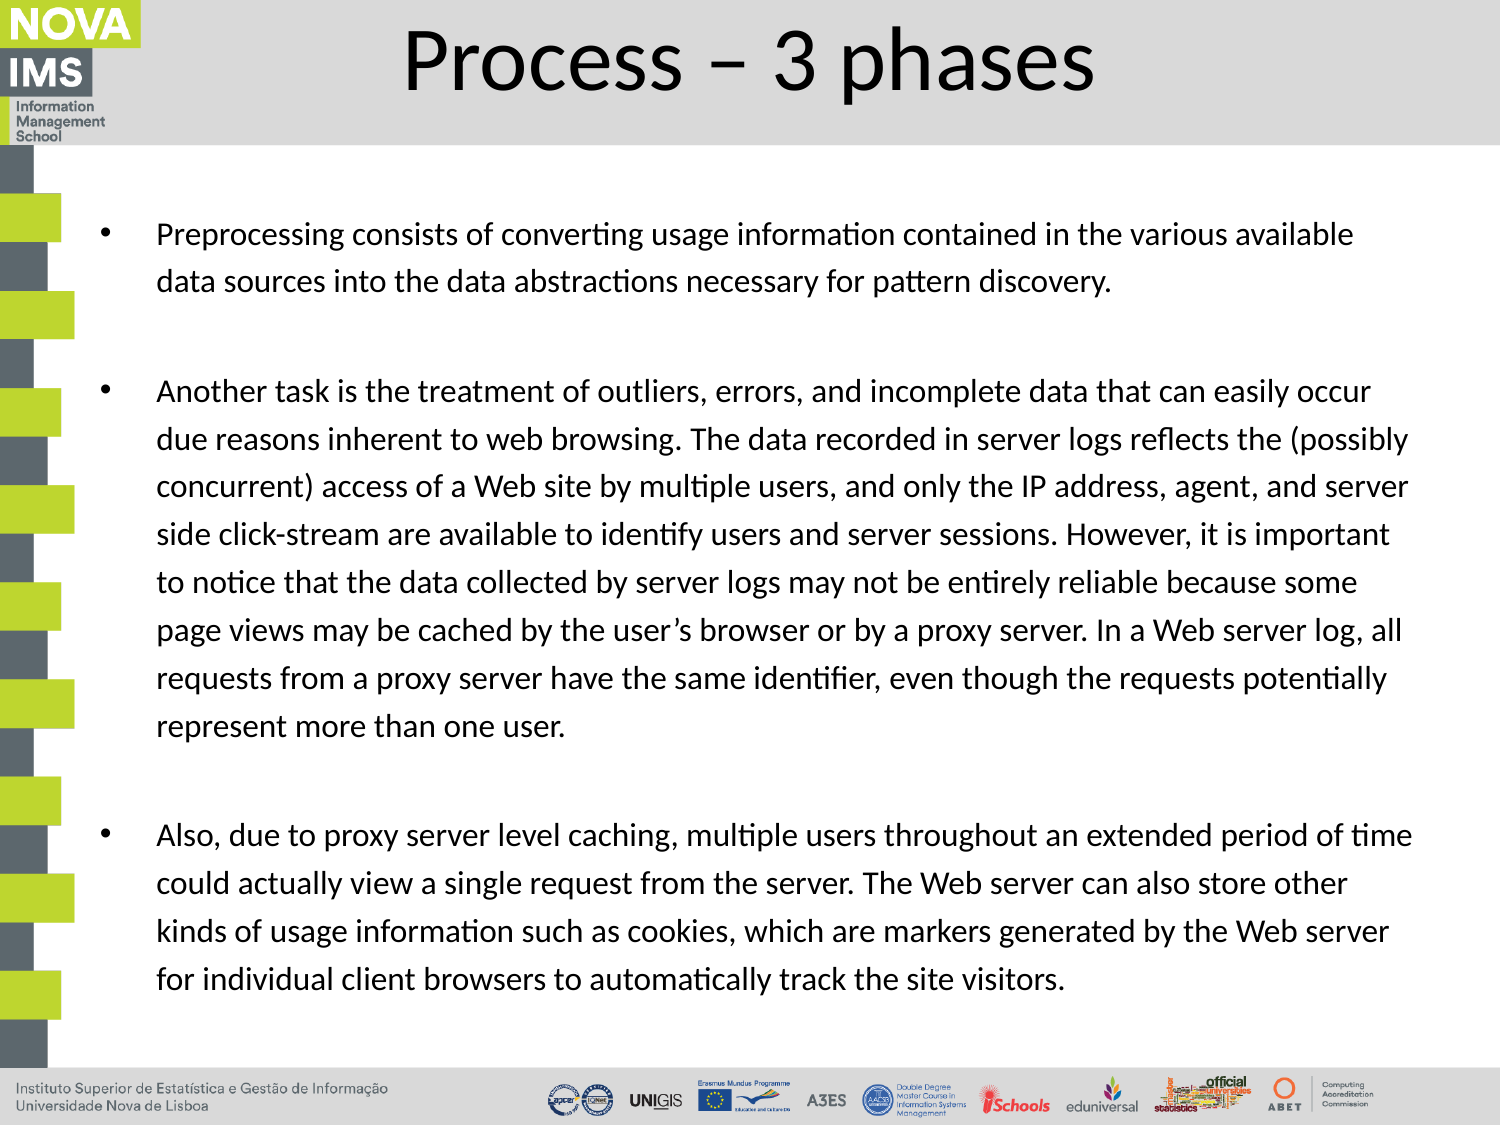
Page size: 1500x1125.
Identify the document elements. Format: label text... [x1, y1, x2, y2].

list Preprocessing consists of converting usage information contained in the various available data sources into the data abstractions necessary for pattern discovery. Another task is the treatment of outliers, errors, and incomplete data that can easily occur due reasons inherent to web browsing. The data recorded in server logs reflects the (possibly concurrent) access of a Web site by multiple users, and only the IP address, agent, and server side click-stream are available to identify users and server sessions. However, it is important to notice that the data collected by server logs may not be entirely reliable because some page views may be cached by the user’s browser or by a proxy server. In a Web server log, all requests from a proxy server have the same identifier, even though the requests potentially represent more than one user. Also, due to proxy server level caching, multiple users throughout an extended period of time could actually view a single request from the server. The Web server can also store other kinds of usage information such as cookies, which are markers generated by the Web server for individual client browsers to automatically track the site visitors. [85, 196, 1436, 939]
title Process – 3 phases [75, 0, 1425, 148]
picture [0, 0, 1500, 1125]
